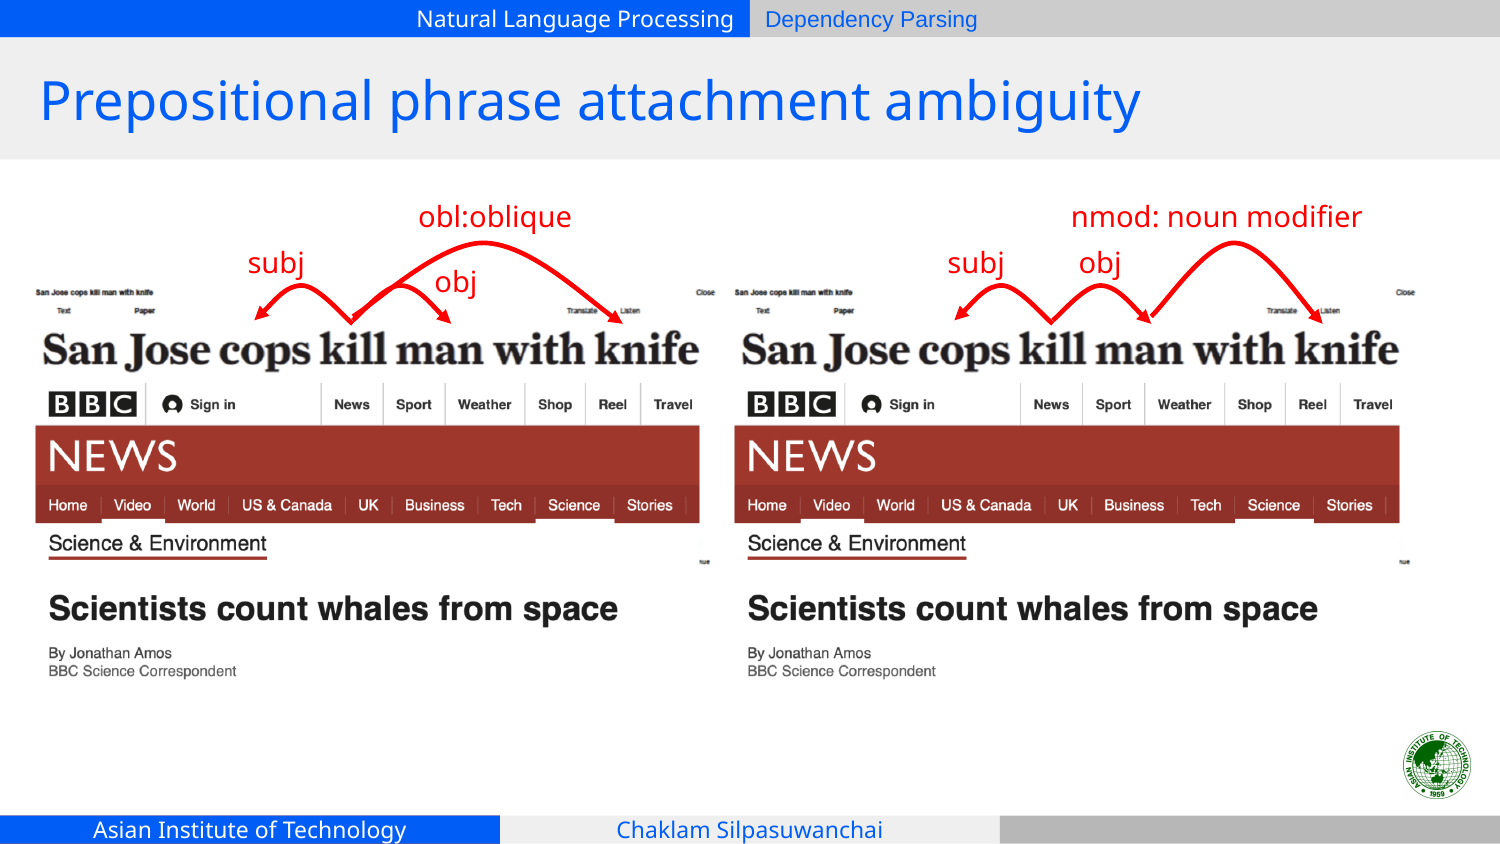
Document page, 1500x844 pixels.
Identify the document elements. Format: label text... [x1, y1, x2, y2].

text_box [513, 249, 570, 283]
text_box obl:oblique [398, 183, 593, 249]
picture [29, 285, 721, 683]
title Prepositional phrase attachment ambiguity [24, 37, 1475, 160]
text_box subj [220, 229, 333, 283]
text_box [1179, 249, 1289, 283]
text_box subj [920, 229, 1033, 283]
picture [1403, 731, 1471, 799]
text_box obj [1043, 229, 1157, 283]
text_box obj [399, 249, 513, 283]
picture [729, 285, 1421, 683]
text_box nmod: noun modifier [1052, 183, 1381, 249]
